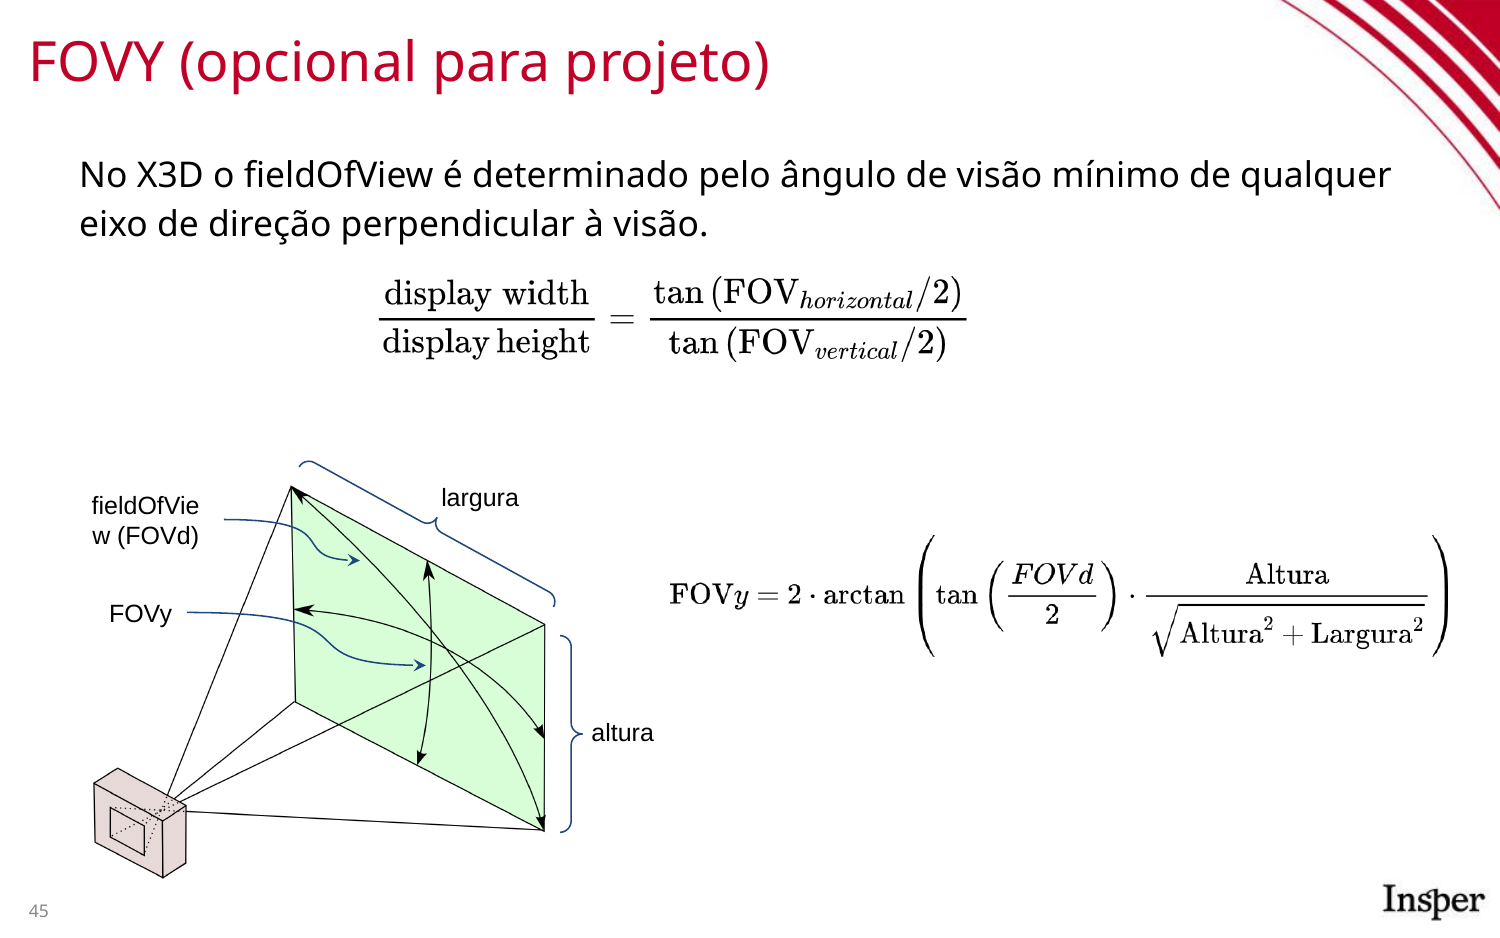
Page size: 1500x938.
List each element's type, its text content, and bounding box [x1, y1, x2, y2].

slide_number 45 [0, 887, 78, 938]
title FOVY (opcional para projeto) [13, 18, 1397, 104]
picture [63, 0, 1500, 938]
text_box [299, 461, 323, 467]
list No X3D o fieldOfView é determinado pelo ângulo de visão mínimo de qualquer eixo de direção perpendicular à visão. [64, 137, 1447, 264]
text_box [186, 612, 427, 666]
text_box altura [584, 701, 719, 762]
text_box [223, 519, 361, 561]
